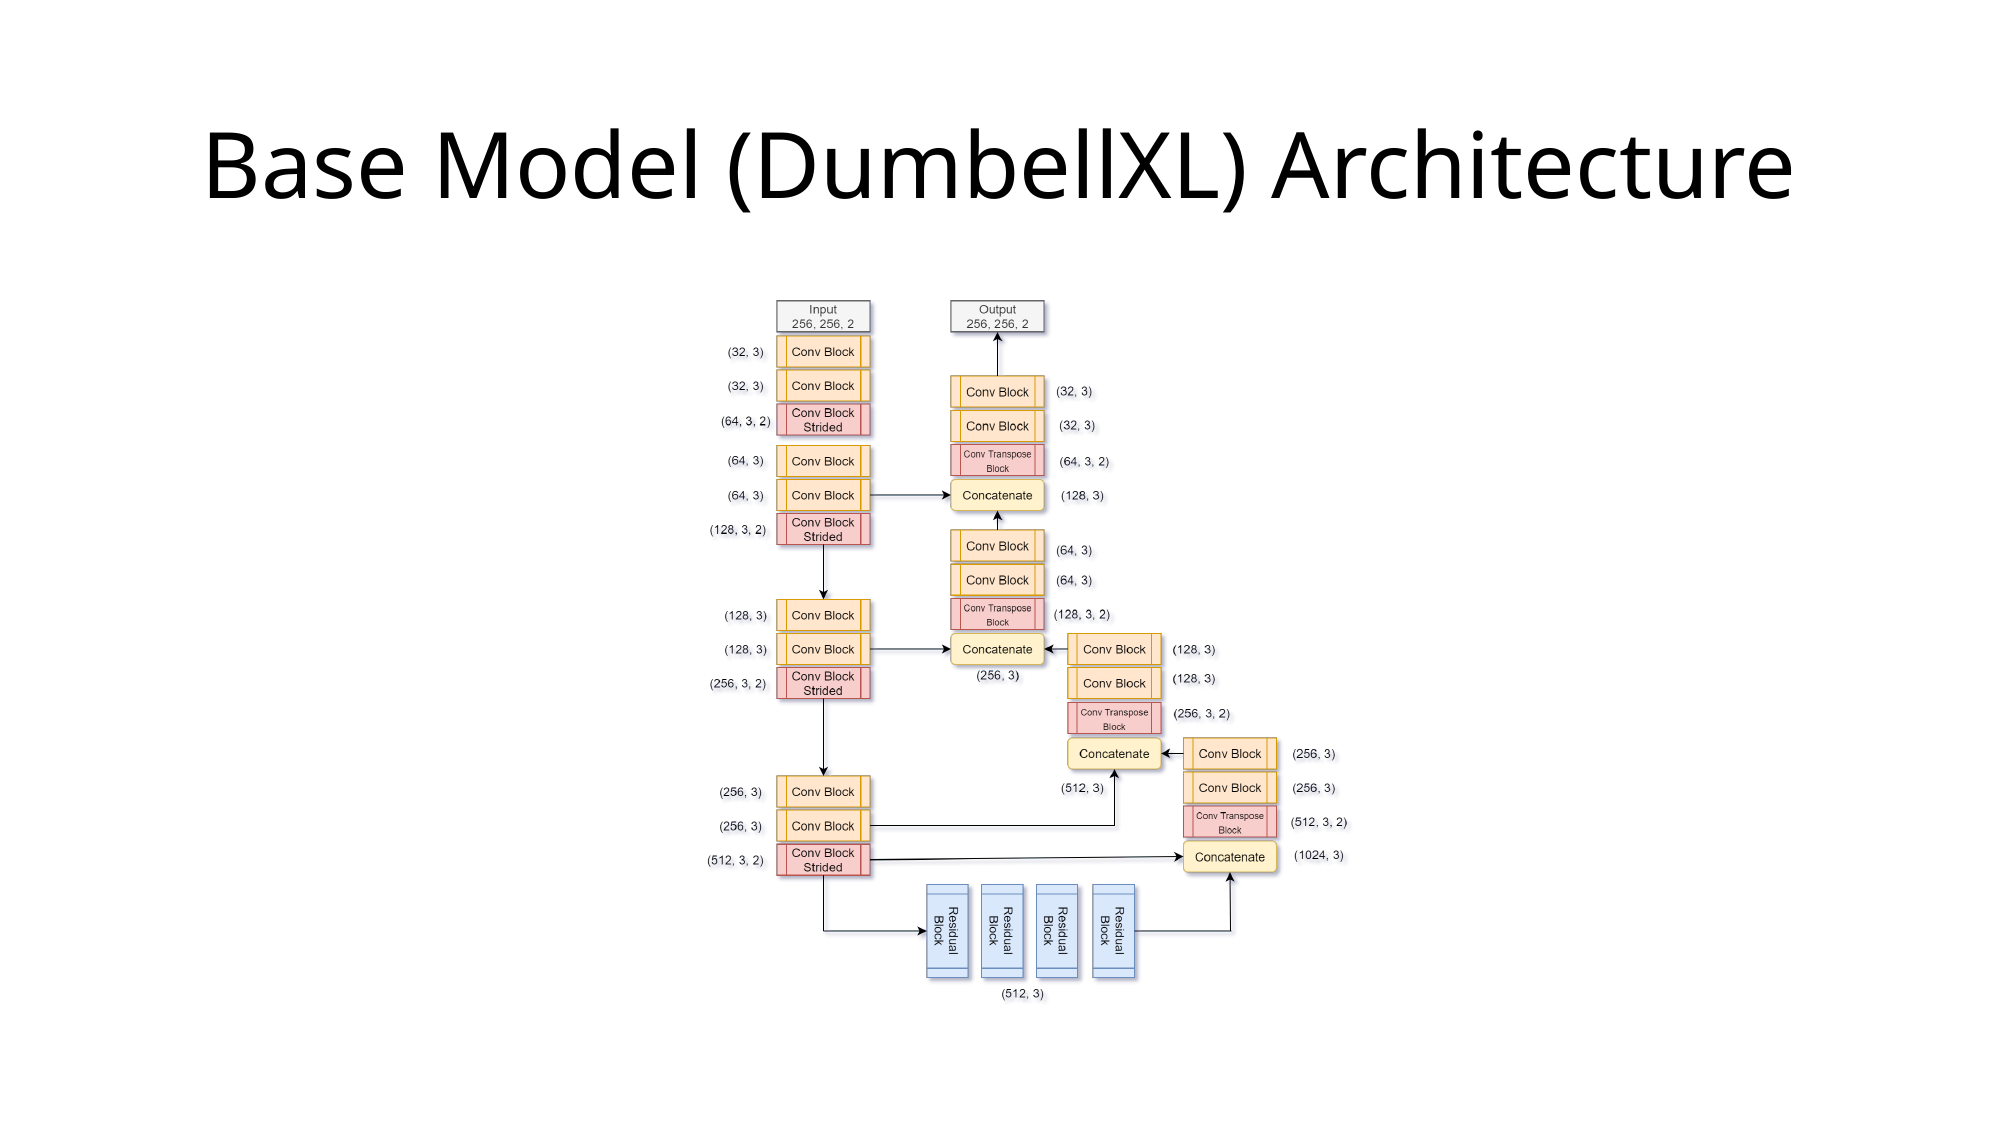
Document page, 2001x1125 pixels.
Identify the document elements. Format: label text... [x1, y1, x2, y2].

title Base Model (DumbellXL) Architecture [137, 59, 1863, 278]
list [704, 300, 1362, 1015]
